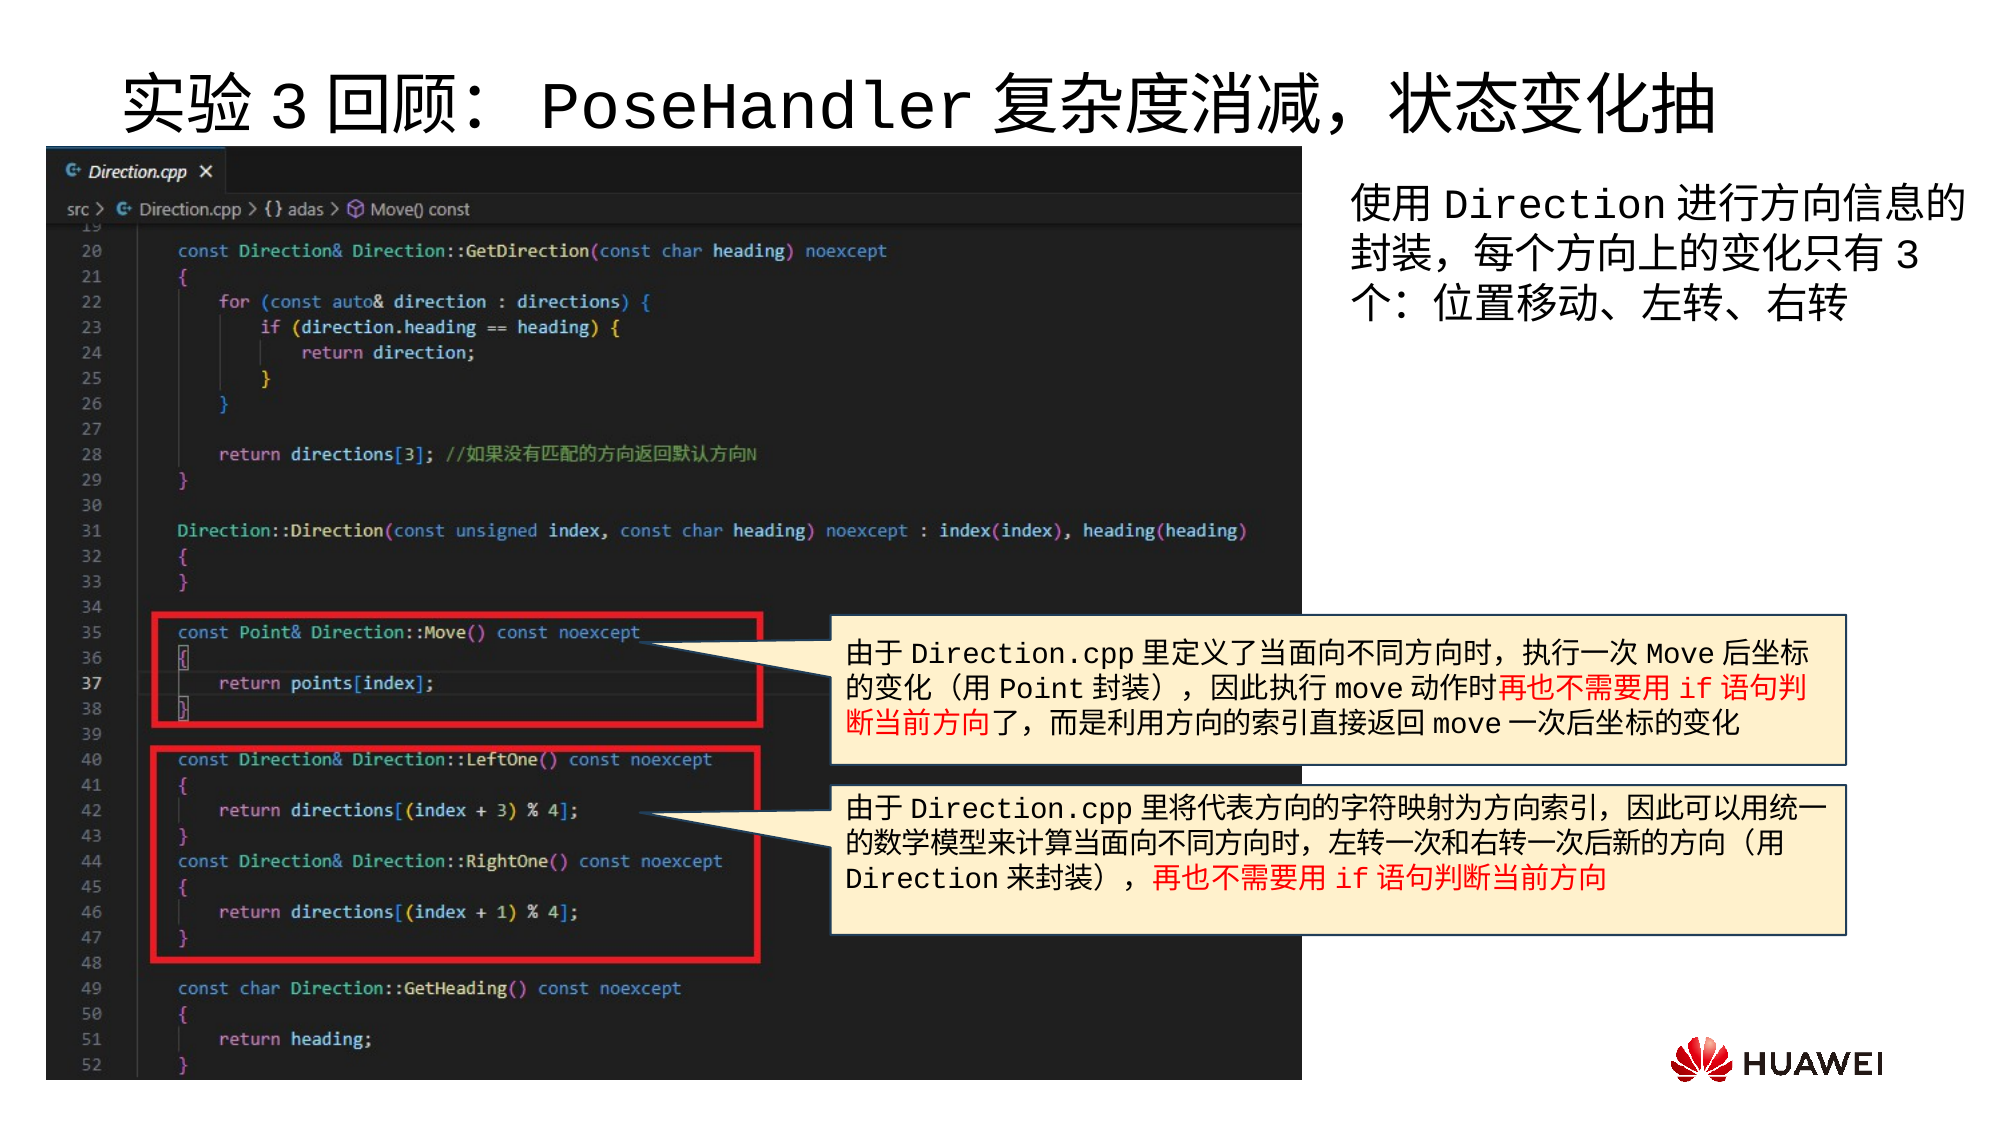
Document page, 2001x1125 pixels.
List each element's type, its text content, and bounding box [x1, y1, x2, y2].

picture [1671, 1037, 1882, 1082]
text_box 使用Direction进行方向信息的 封装，每个方向上的变化只有3个：位置移动、左转、右转 [1851, 174, 2000, 328]
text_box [46, 146, 1848, 1080]
title 实验3回顾：PoseHandler复杂度消减，状态变化抽象 [118, 58, 1744, 145]
